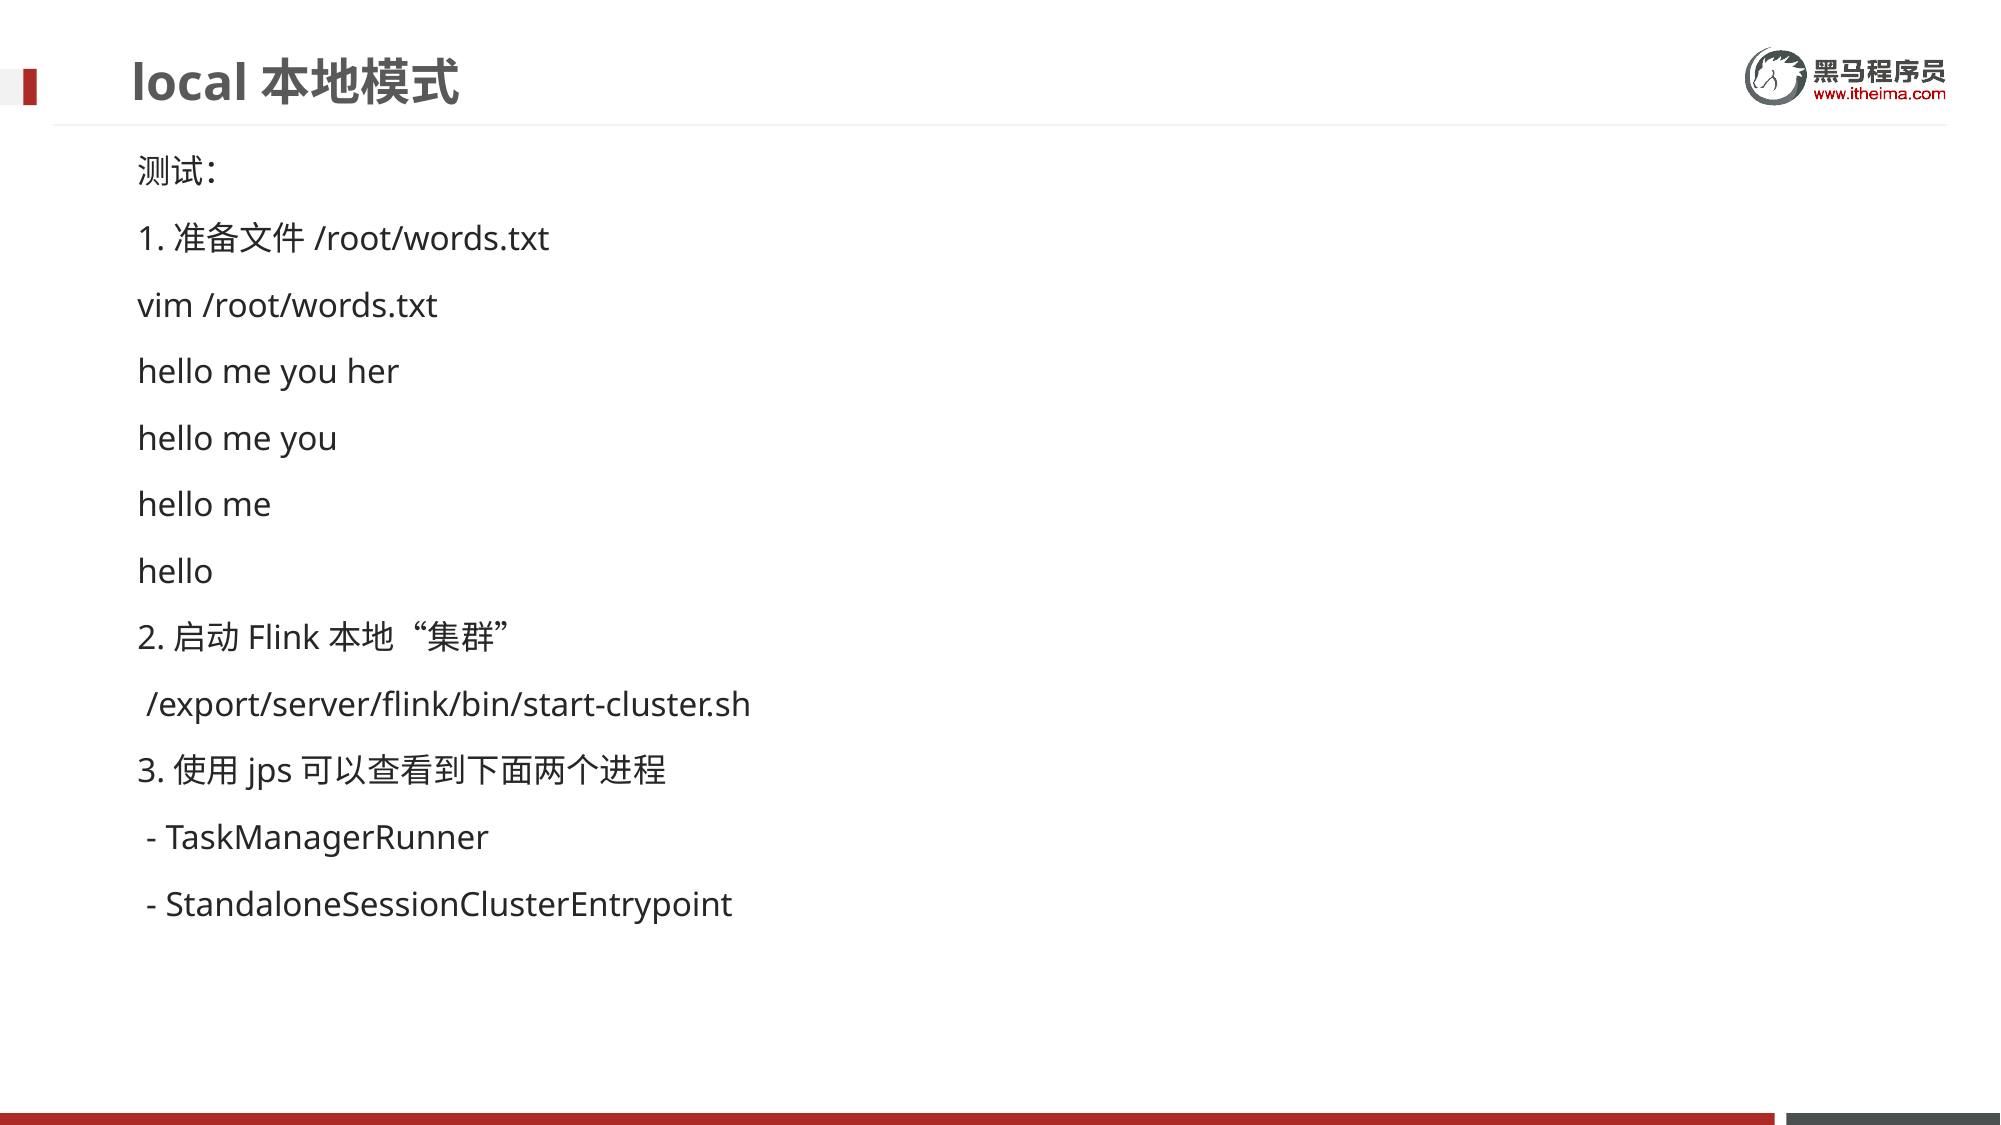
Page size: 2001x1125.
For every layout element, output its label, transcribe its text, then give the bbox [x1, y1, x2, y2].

list 测试： 1.准备文件/root/words.txt vim /root/words.txt hello me you her hello me you hello me hello 2.启动Flink本地“集群” /export/server/flink/bin/start-cluster.sh 3.使用jps可以查看到下面两个进程 - TaskManagerRunner - StandaloneSessionClusterEntrypoint [122, 123, 1878, 1031]
picture [1744, 46, 1946, 106]
title local本地模式 [116, 38, 1556, 124]
